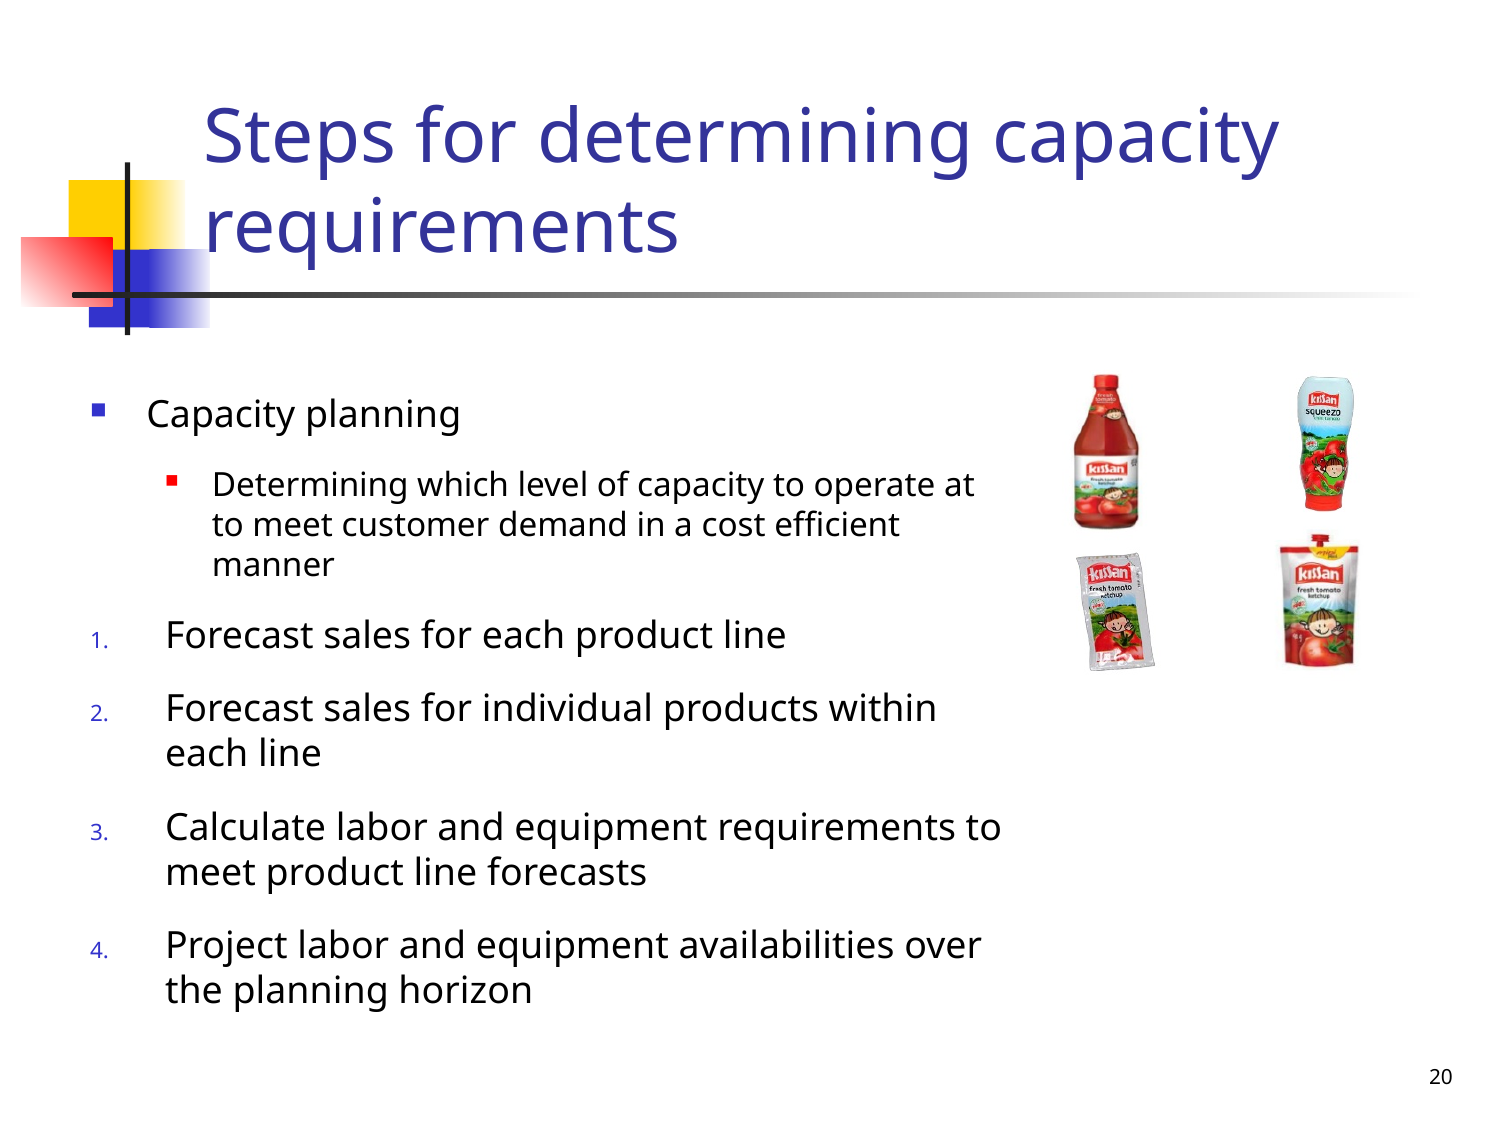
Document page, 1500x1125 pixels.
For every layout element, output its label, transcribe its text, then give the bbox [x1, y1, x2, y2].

title Steps for determining capacity requirements [188, 34, 1468, 276]
picture [987, 362, 1430, 682]
slide_number 20 [1154, 1023, 1468, 1100]
list Capacity planning Determining which level of capacity to operate at to meet customer demand in a cost efficient manner Forecast sales for each product line Forecast sales for individual products within each line Calculate labor and equipment requirements to meet product line forecasts Project labor and equipment availabilities over the planning horizon [74, 382, 1026, 1059]
